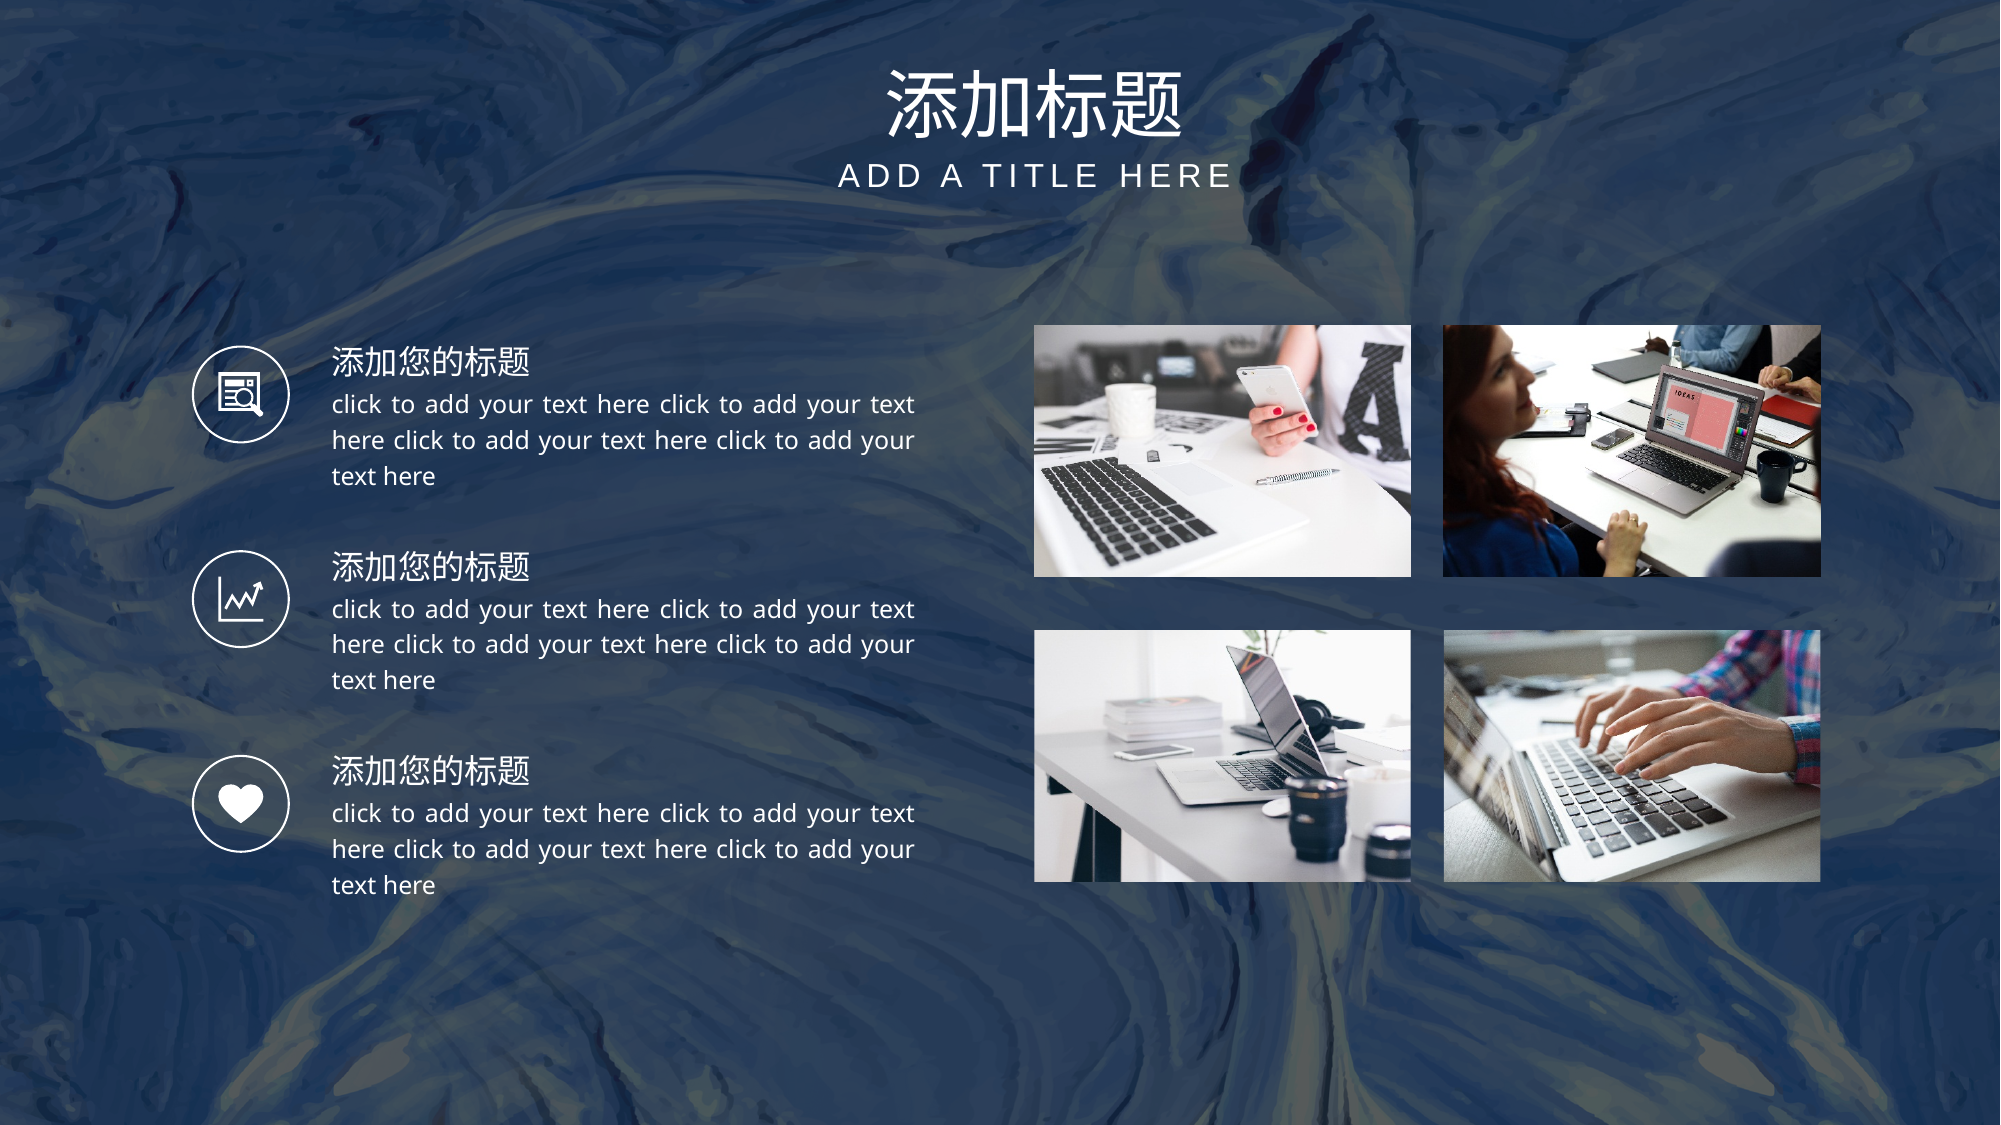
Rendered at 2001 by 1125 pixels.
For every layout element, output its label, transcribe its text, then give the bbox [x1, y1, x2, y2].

text_box [191, 345, 290, 444]
text_box click to add your text here click to add your text here click to add your text here click to add your text here [316, 579, 931, 703]
text_box 添加标题 [869, 50, 1200, 147]
picture [1034, 630, 1411, 882]
text_box [191, 754, 290, 853]
picture [1443, 325, 1821, 577]
picture [1443, 630, 1821, 882]
text_box [217, 371, 265, 418]
text_box [217, 576, 265, 623]
text_box click to add your text here click to add your text here click to add your text here click to add your text here [316, 375, 931, 498]
picture [1034, 325, 1411, 577]
text_box click to add your text here click to add your text here click to add your text here click to add your text here [316, 784, 931, 907]
text_box 添加您的标题 [316, 530, 654, 594]
text_box [191, 550, 290, 649]
text_box 添加您的标题 [316, 325, 654, 389]
text_box 添加您的标题 [316, 735, 654, 798]
text_box ADD A TITLE HERE [823, 147, 1246, 202]
text_box [217, 783, 265, 825]
